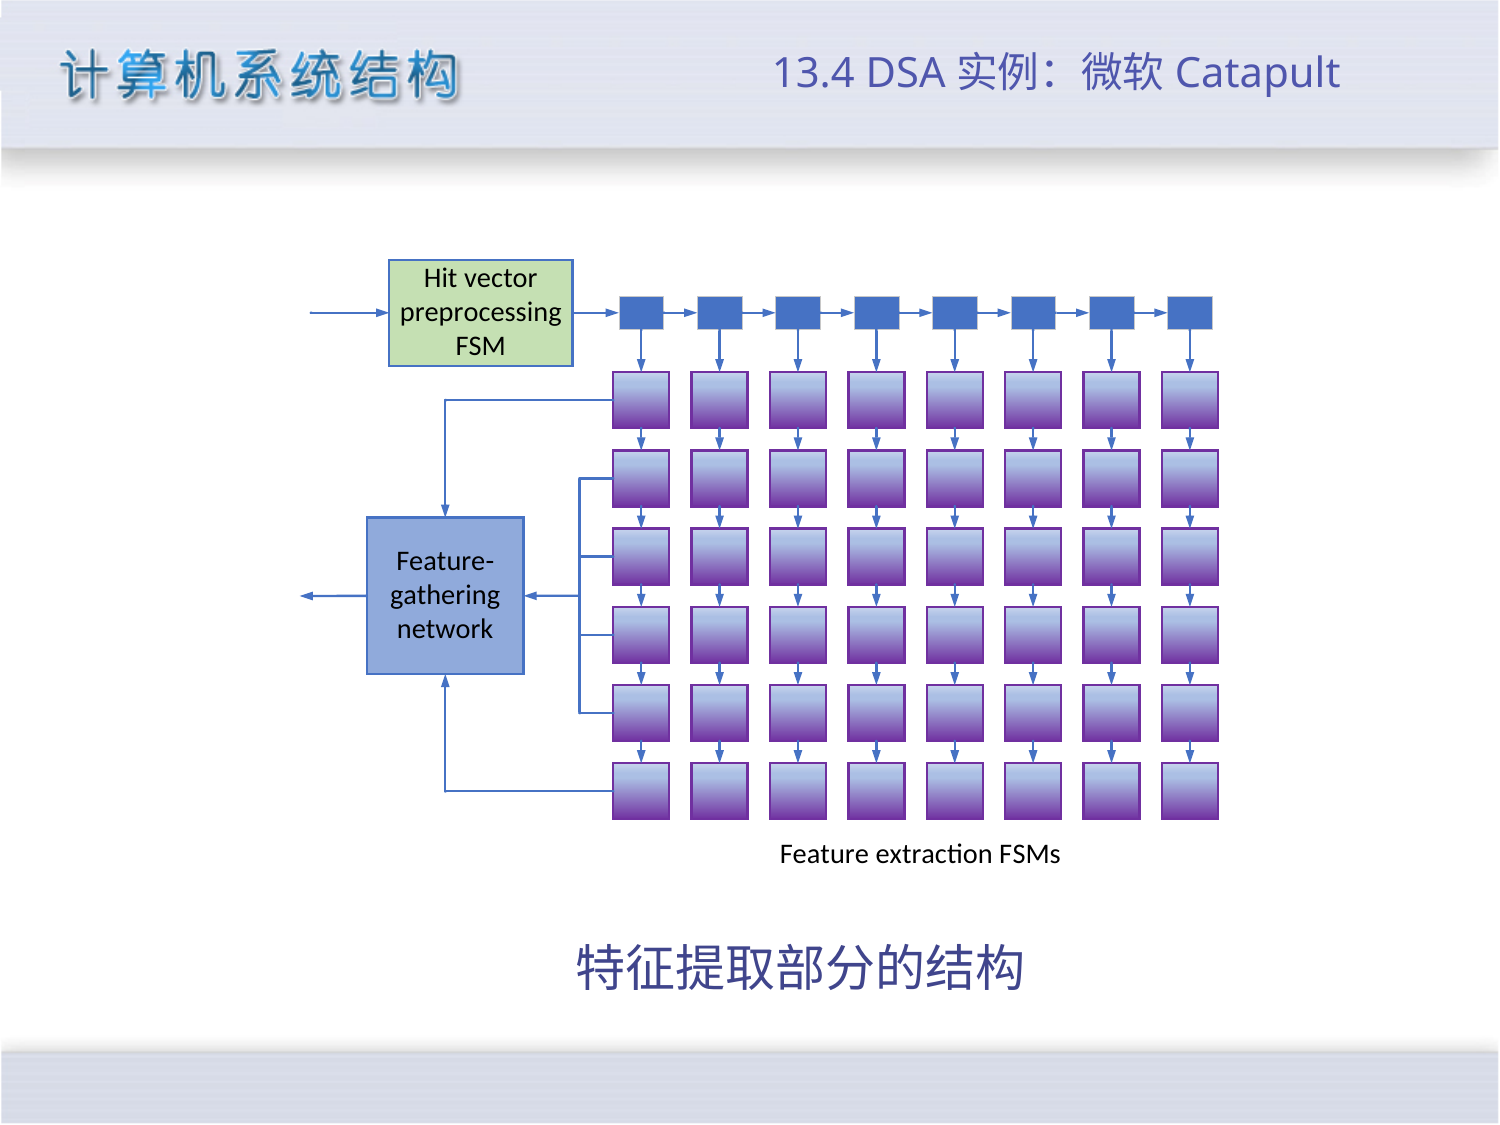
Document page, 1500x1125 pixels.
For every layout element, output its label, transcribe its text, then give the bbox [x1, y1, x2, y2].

picture [0, 0, 1500, 1125]
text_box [284, 256, 1221, 873]
list 特征提取部分的结构 [348, 916, 1155, 1125]
title 13.4 DSA实例：微软Catapult [637, 40, 1476, 104]
